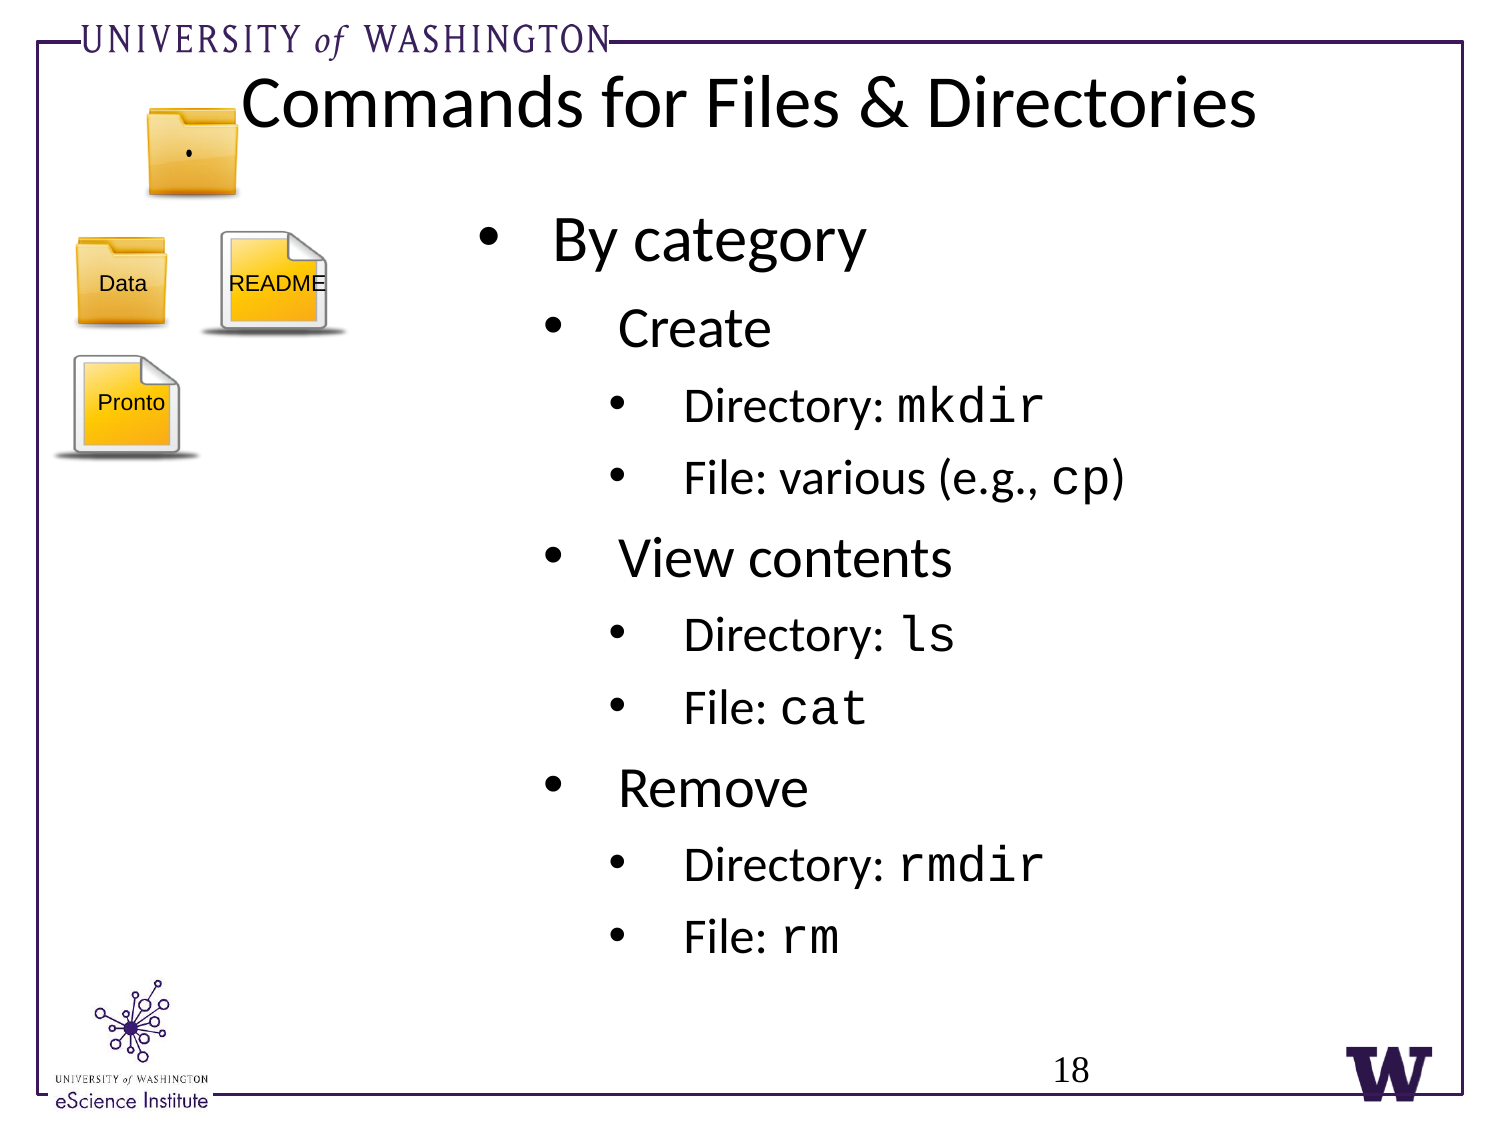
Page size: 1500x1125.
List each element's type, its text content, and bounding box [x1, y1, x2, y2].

picture [1339, 1096, 1438, 1107]
picture [48, 978, 213, 1113]
list By category Create Directory: mkdir File: various (e.g., cp) View contents Directory: ls File: cat Remove Directory: rmdir File: rm [462, 187, 1438, 638]
title Commands for Files & Directories [75, 45, 1425, 233]
picture [81, 24, 609, 45]
picture [1339, 1041, 1438, 1093]
slide_number 18 [1037, 1037, 1325, 1098]
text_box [49, 87, 351, 463]
